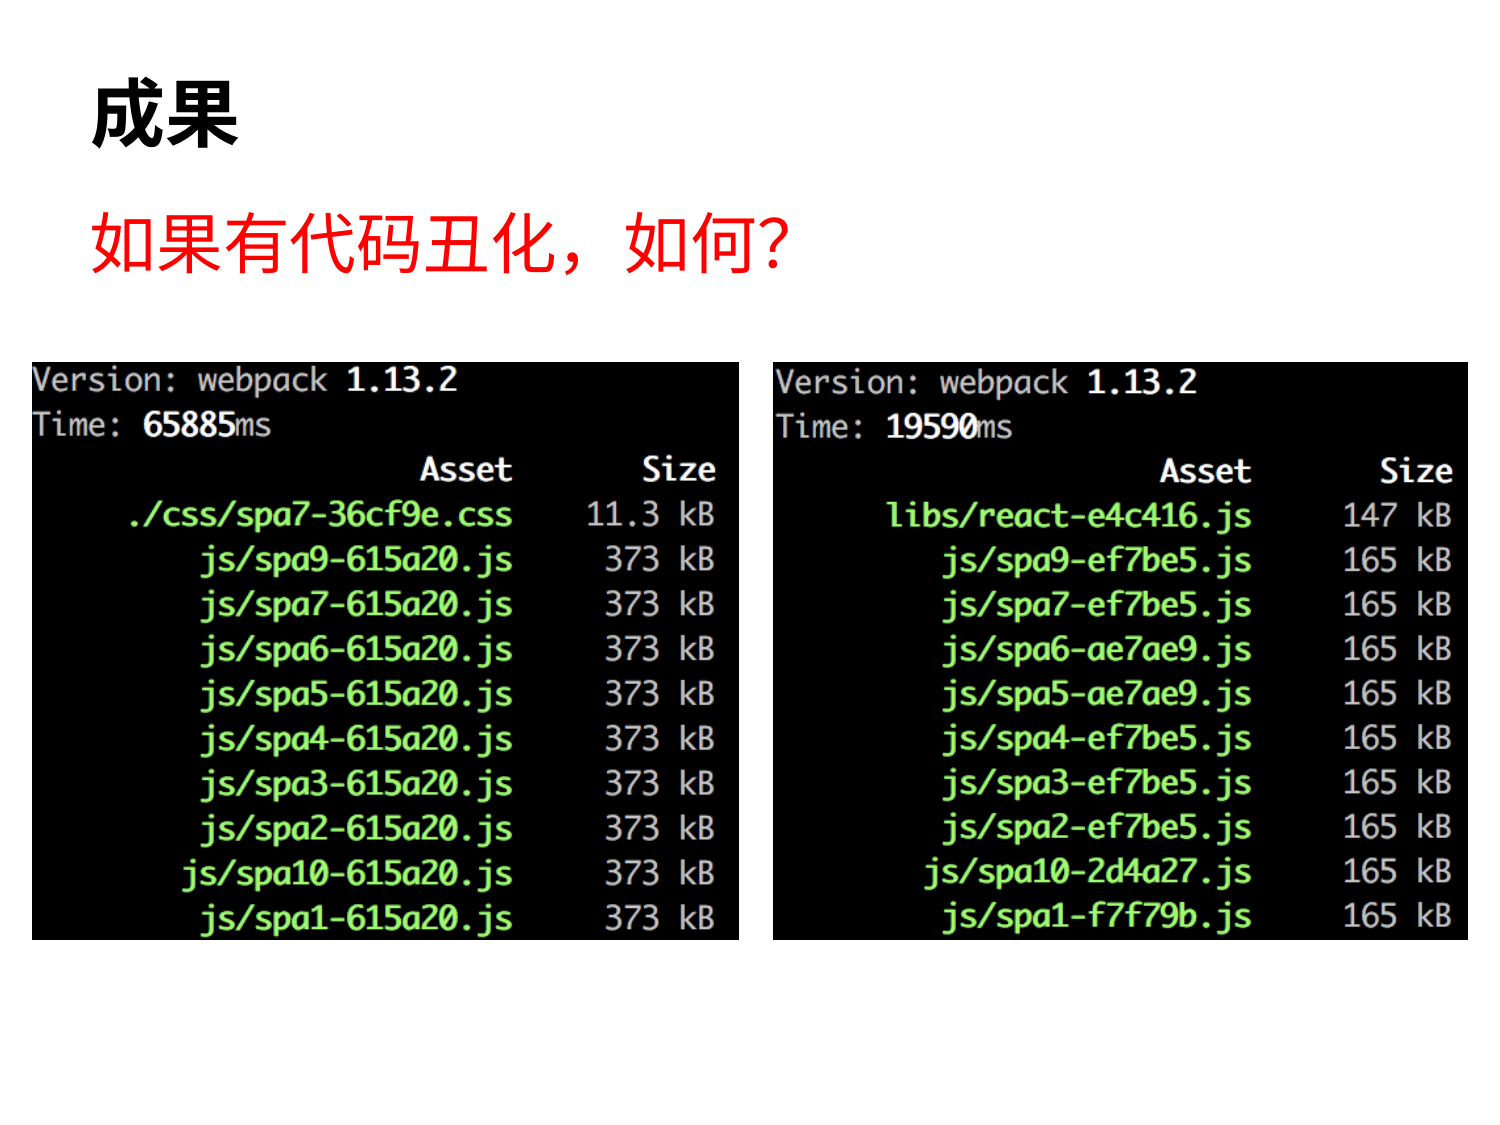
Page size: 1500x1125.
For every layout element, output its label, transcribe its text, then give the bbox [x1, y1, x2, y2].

text_box 如果有代码丑化，如何？ [75, 194, 1090, 289]
picture [772, 362, 1468, 940]
picture [31, 362, 739, 940]
text_box 成果 [74, 30, 1425, 148]
